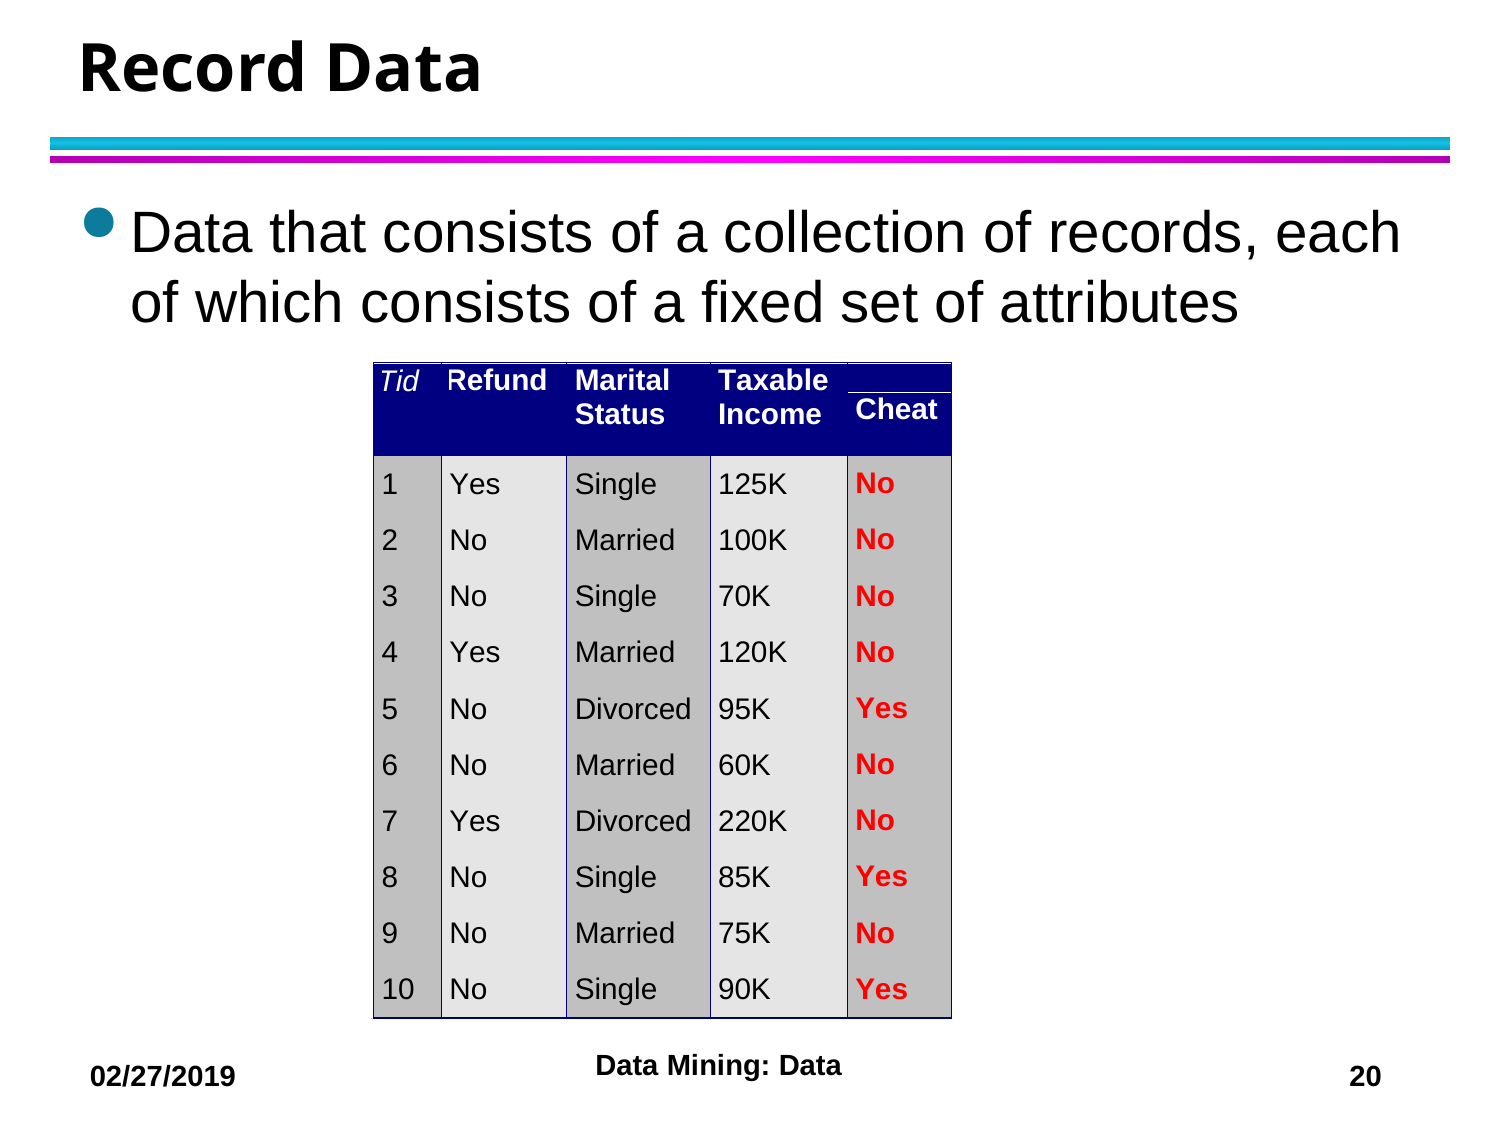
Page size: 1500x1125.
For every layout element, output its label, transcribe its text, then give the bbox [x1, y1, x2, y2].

list Data that consists of a collection of records, each of which consists of a fixed set of attributes [67, 187, 1432, 350]
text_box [362, 362, 994, 1038]
title Record Data [62, 24, 1421, 113]
